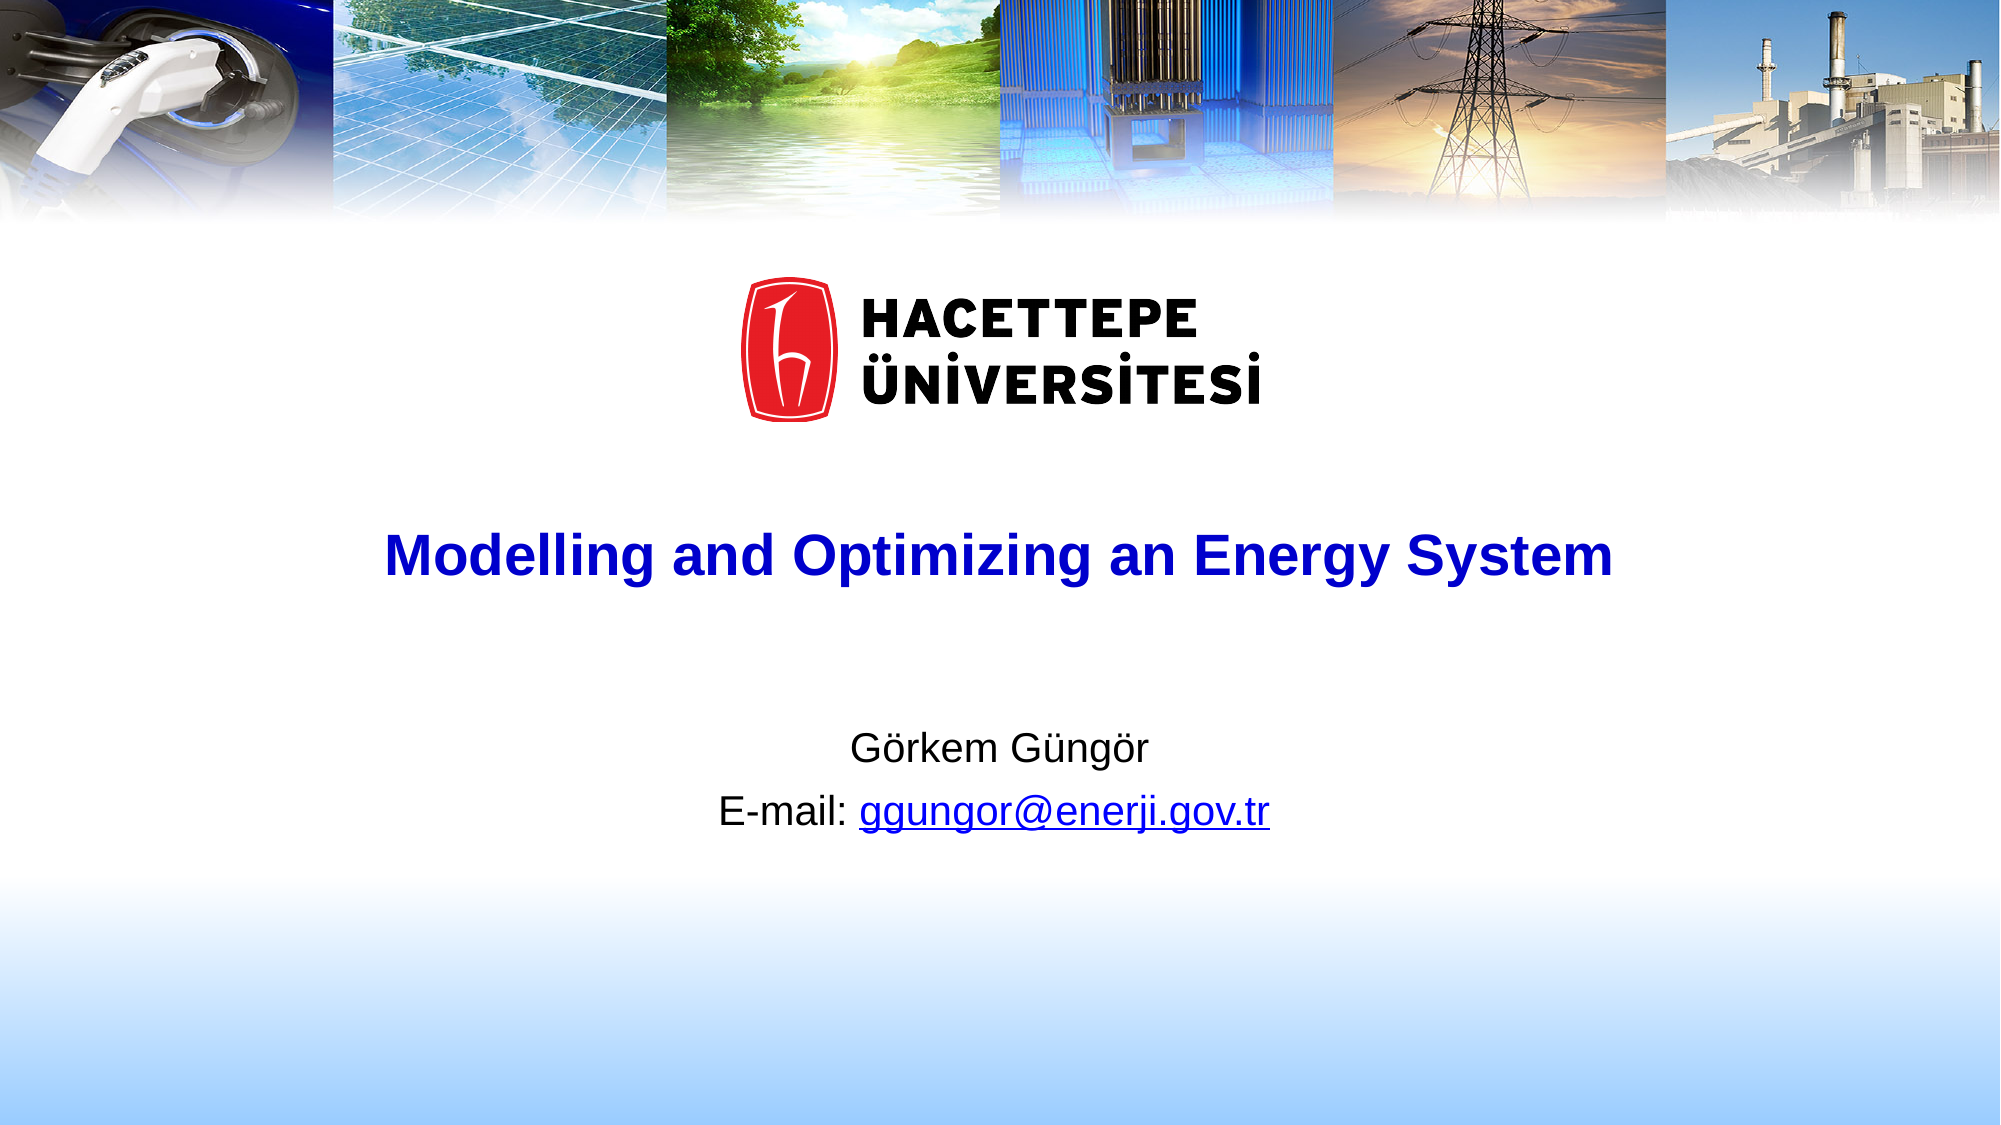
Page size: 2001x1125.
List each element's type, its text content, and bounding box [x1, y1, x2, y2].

title Modelling and Optimizing an Energy System [79, 509, 1921, 661]
subtitle Görkem Güngör E-mail: ggungor@enerji.gov.tr [79, 713, 1921, 864]
picture [741, 277, 1259, 422]
picture [0, 0, 2000, 225]
